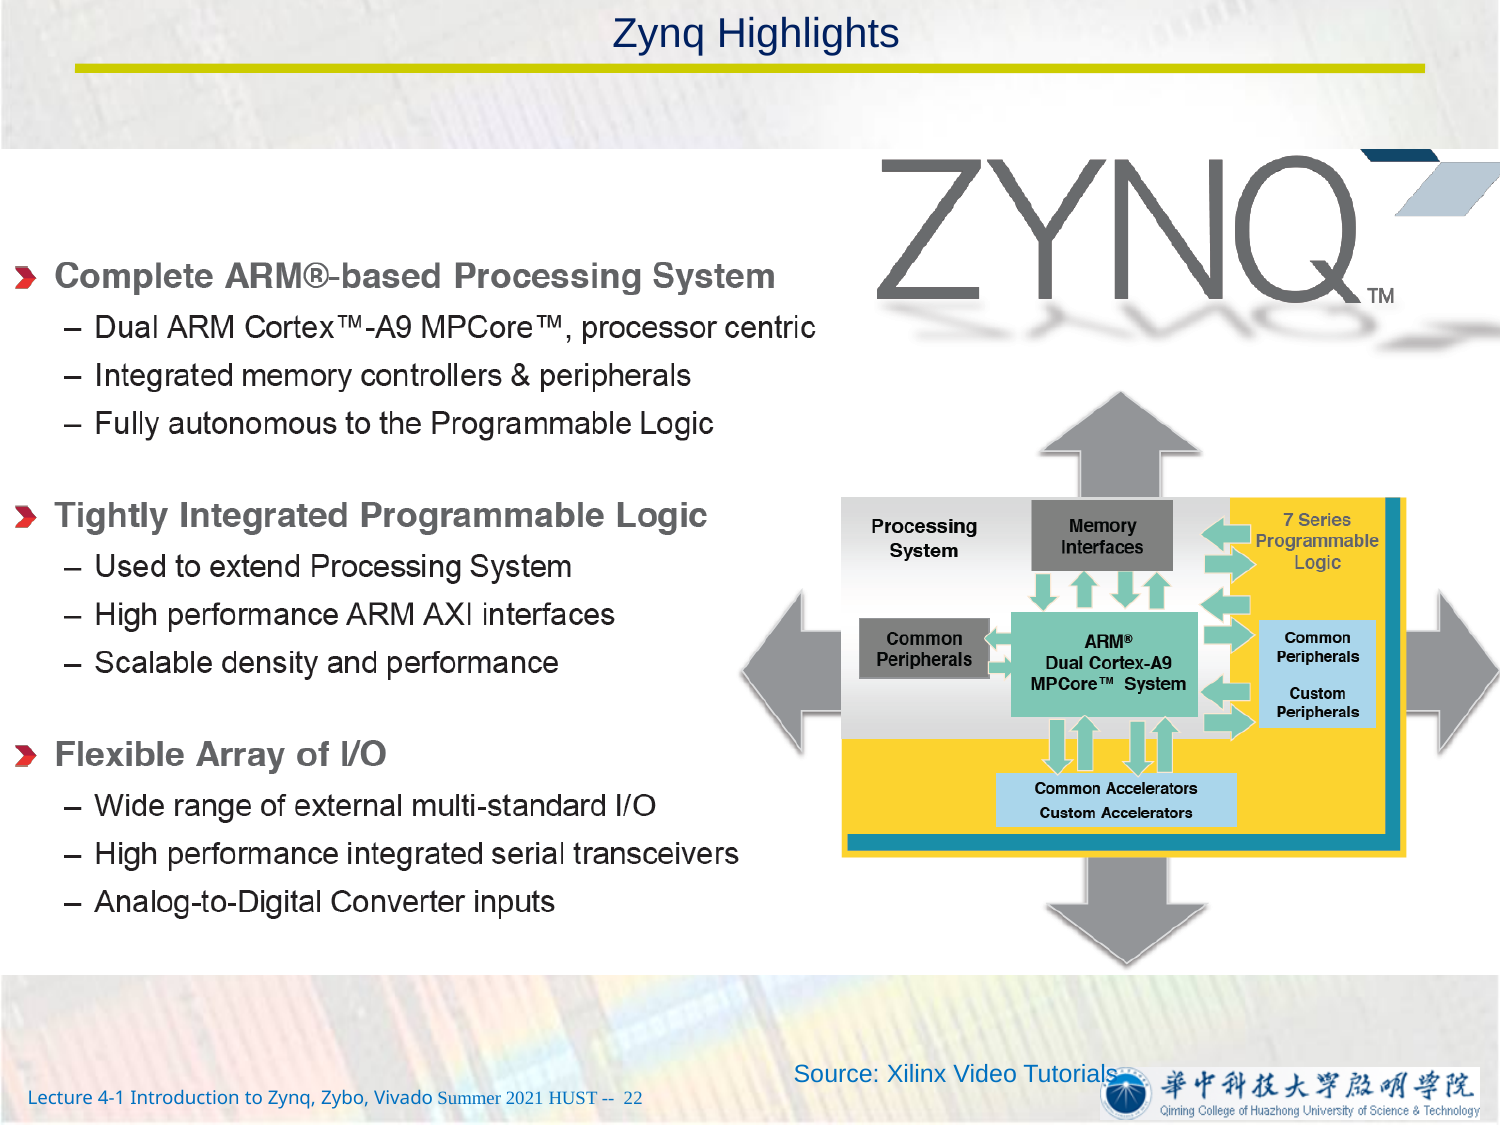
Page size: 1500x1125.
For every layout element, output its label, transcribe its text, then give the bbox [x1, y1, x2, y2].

text_box Source: Xilinx Video Tutorials [778, 1050, 1141, 1095]
picture [0, 0, 1500, 1125]
title Zynq Highlights [50, 5, 1463, 69]
